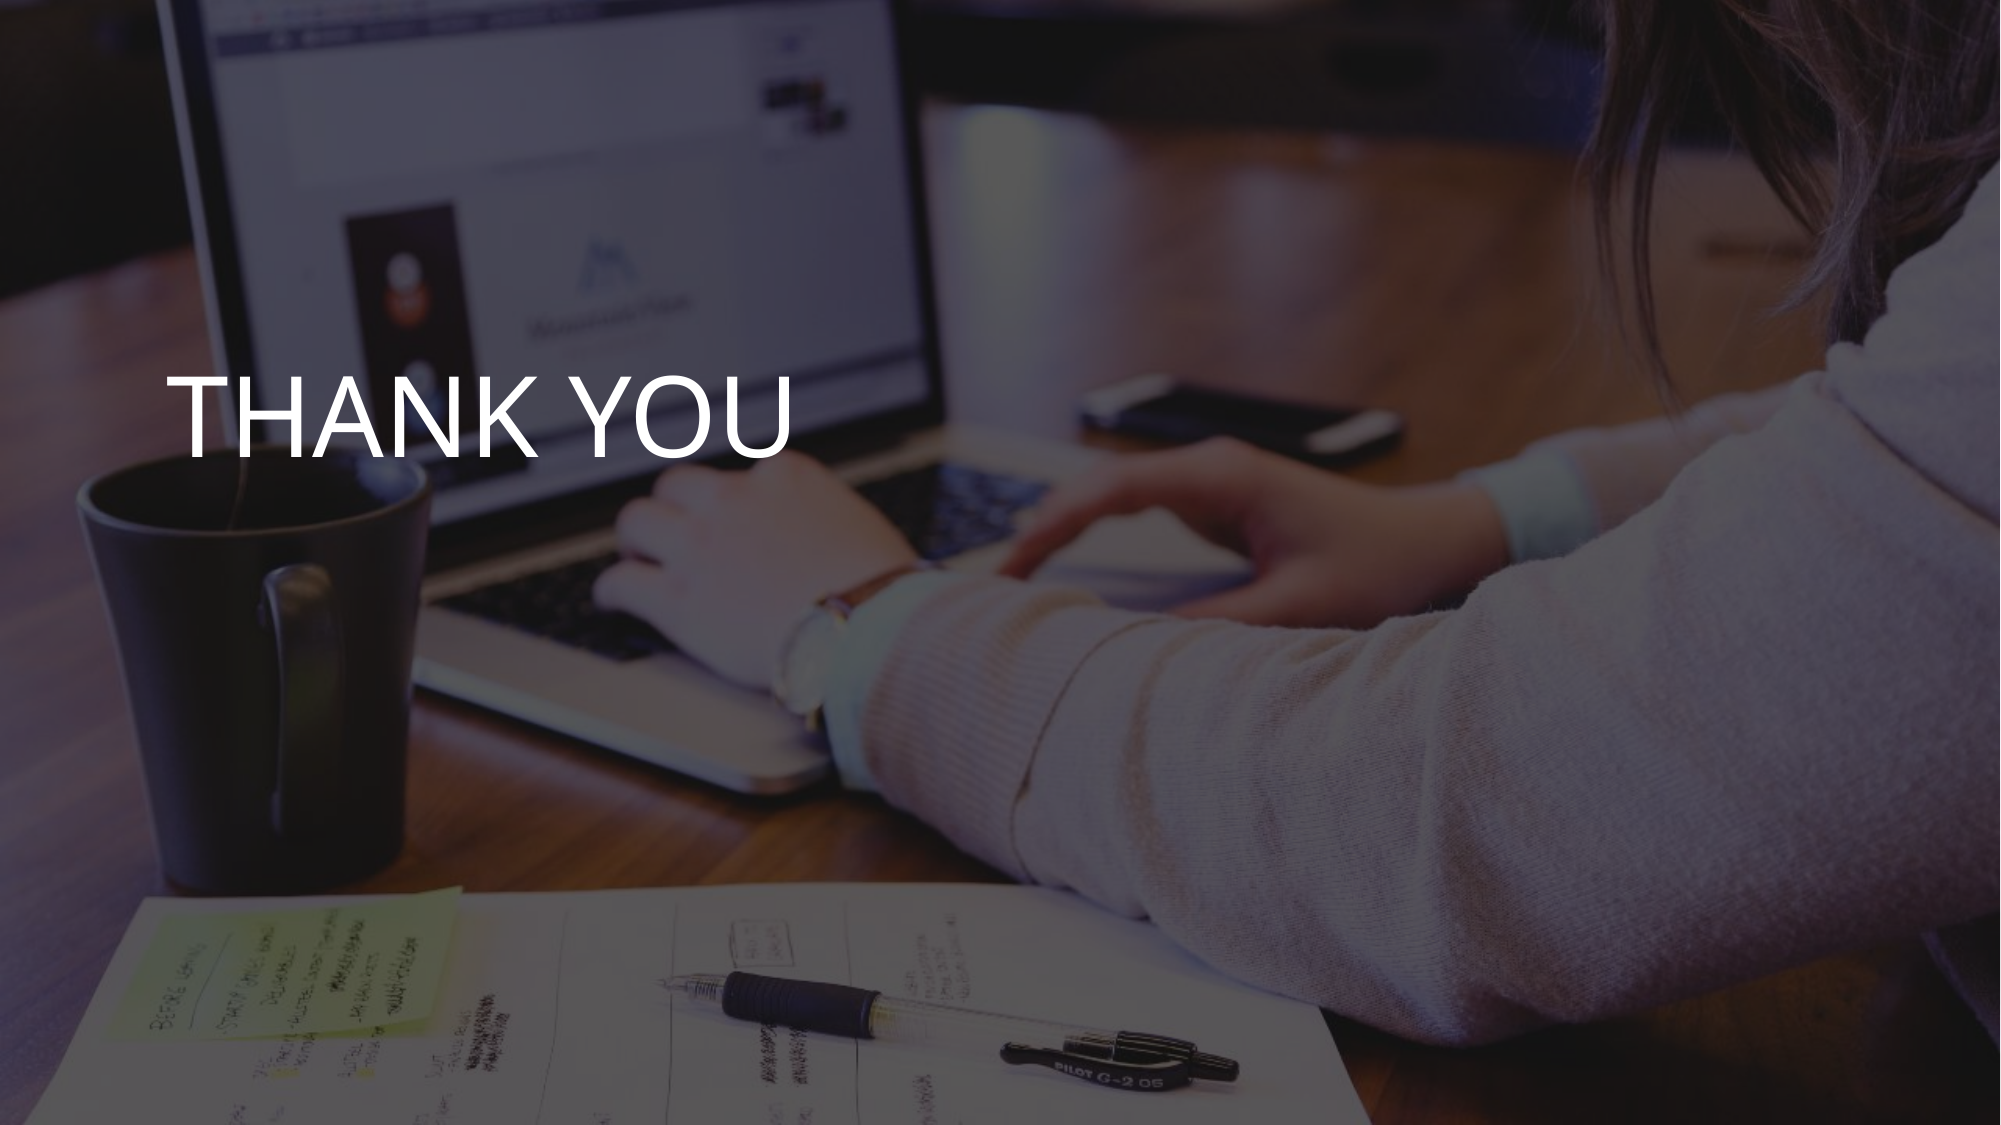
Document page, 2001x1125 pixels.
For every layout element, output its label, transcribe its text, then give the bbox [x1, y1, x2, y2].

text_box THANK YOU [105, 337, 861, 488]
text_box [0, 0, 2000, 1125]
